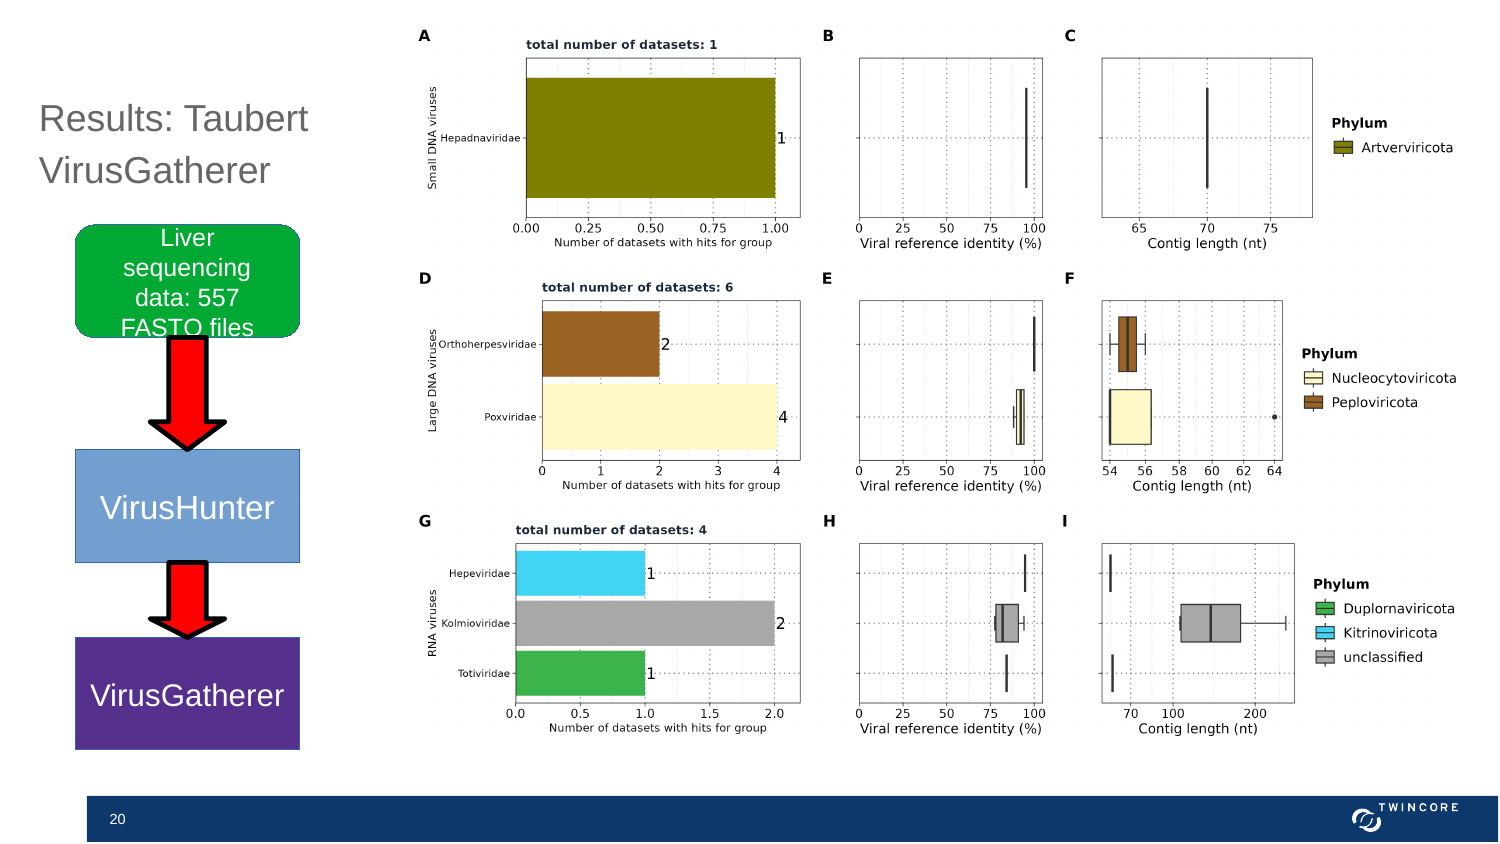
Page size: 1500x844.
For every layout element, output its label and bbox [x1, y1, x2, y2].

picture [1352, 803, 1458, 832]
picture [412, 24, 1463, 752]
text_box [74, 224, 301, 751]
